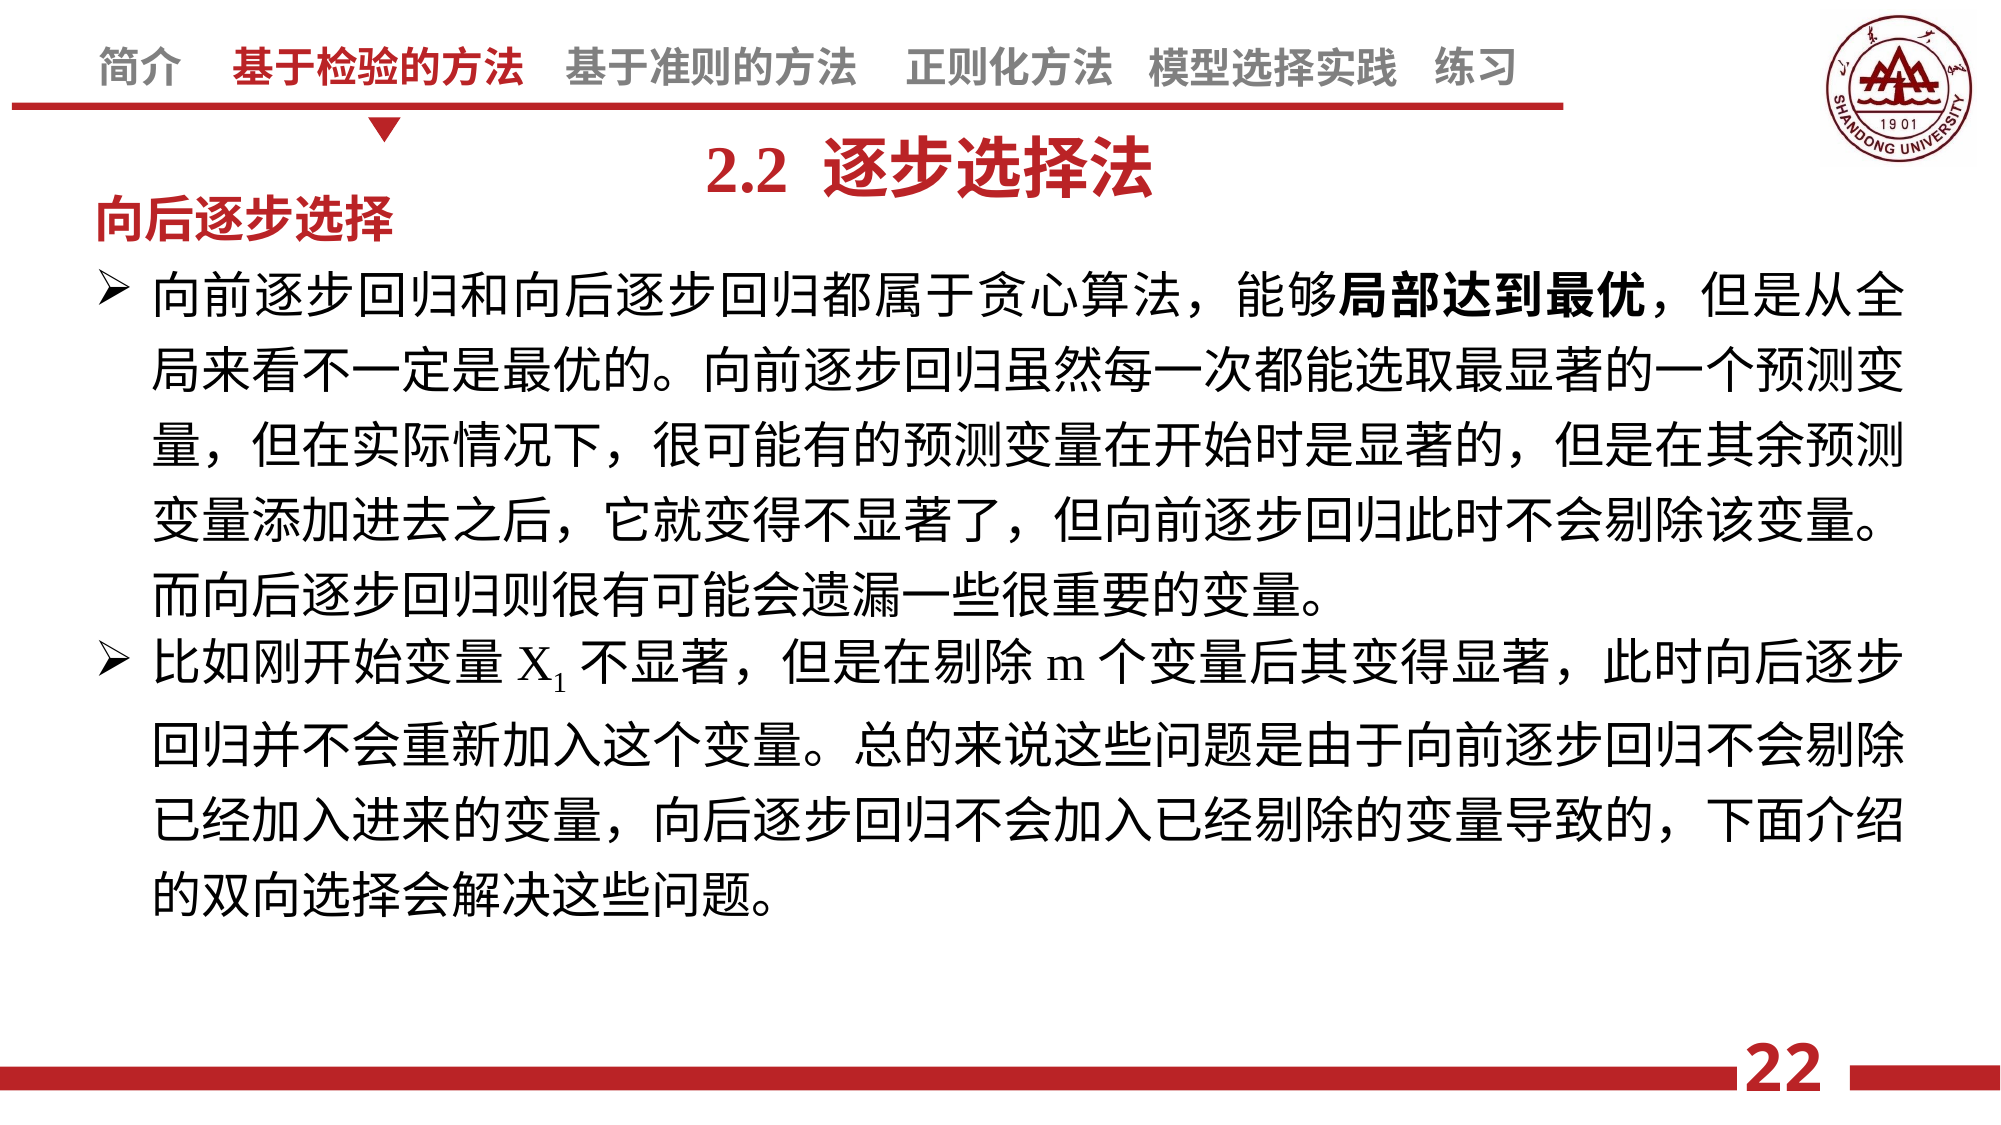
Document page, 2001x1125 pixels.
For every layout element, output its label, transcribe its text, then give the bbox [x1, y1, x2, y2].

text_box 向前逐步回归和向后逐步回归都属于贪心算法，能够局部达到最优，但是从全 局来看不一定是最优的。向前逐步回归虽然每一次都能选取最显著的一个预测变量，但在实际情况下，很可能有的预测变量在开始时是显著的，但是在其余预测变量添加进去之后，它就变得不显著了，但向前逐步回归此时不会剔除该变量。而向后逐步回归则很有可能会遗漏一些很重要的变量。 比如刚开始变量X1不显著，但是在剔除m个变量后其变得显著，此时向后逐步回归并不会重新加入这个变量。总的来说这些问题是由于向前逐步回归不会剔除已经加入进来的变量，向后逐步回归不会加入已经剔除的变量导致的，下面介绍的双向选择会解决这些问题。 [79, 241, 1921, 931]
text_box 向后逐步选择 [79, 180, 1083, 241]
text_box 2.2 逐步选择法 [678, 118, 1234, 214]
picture [1820, 9, 1977, 167]
